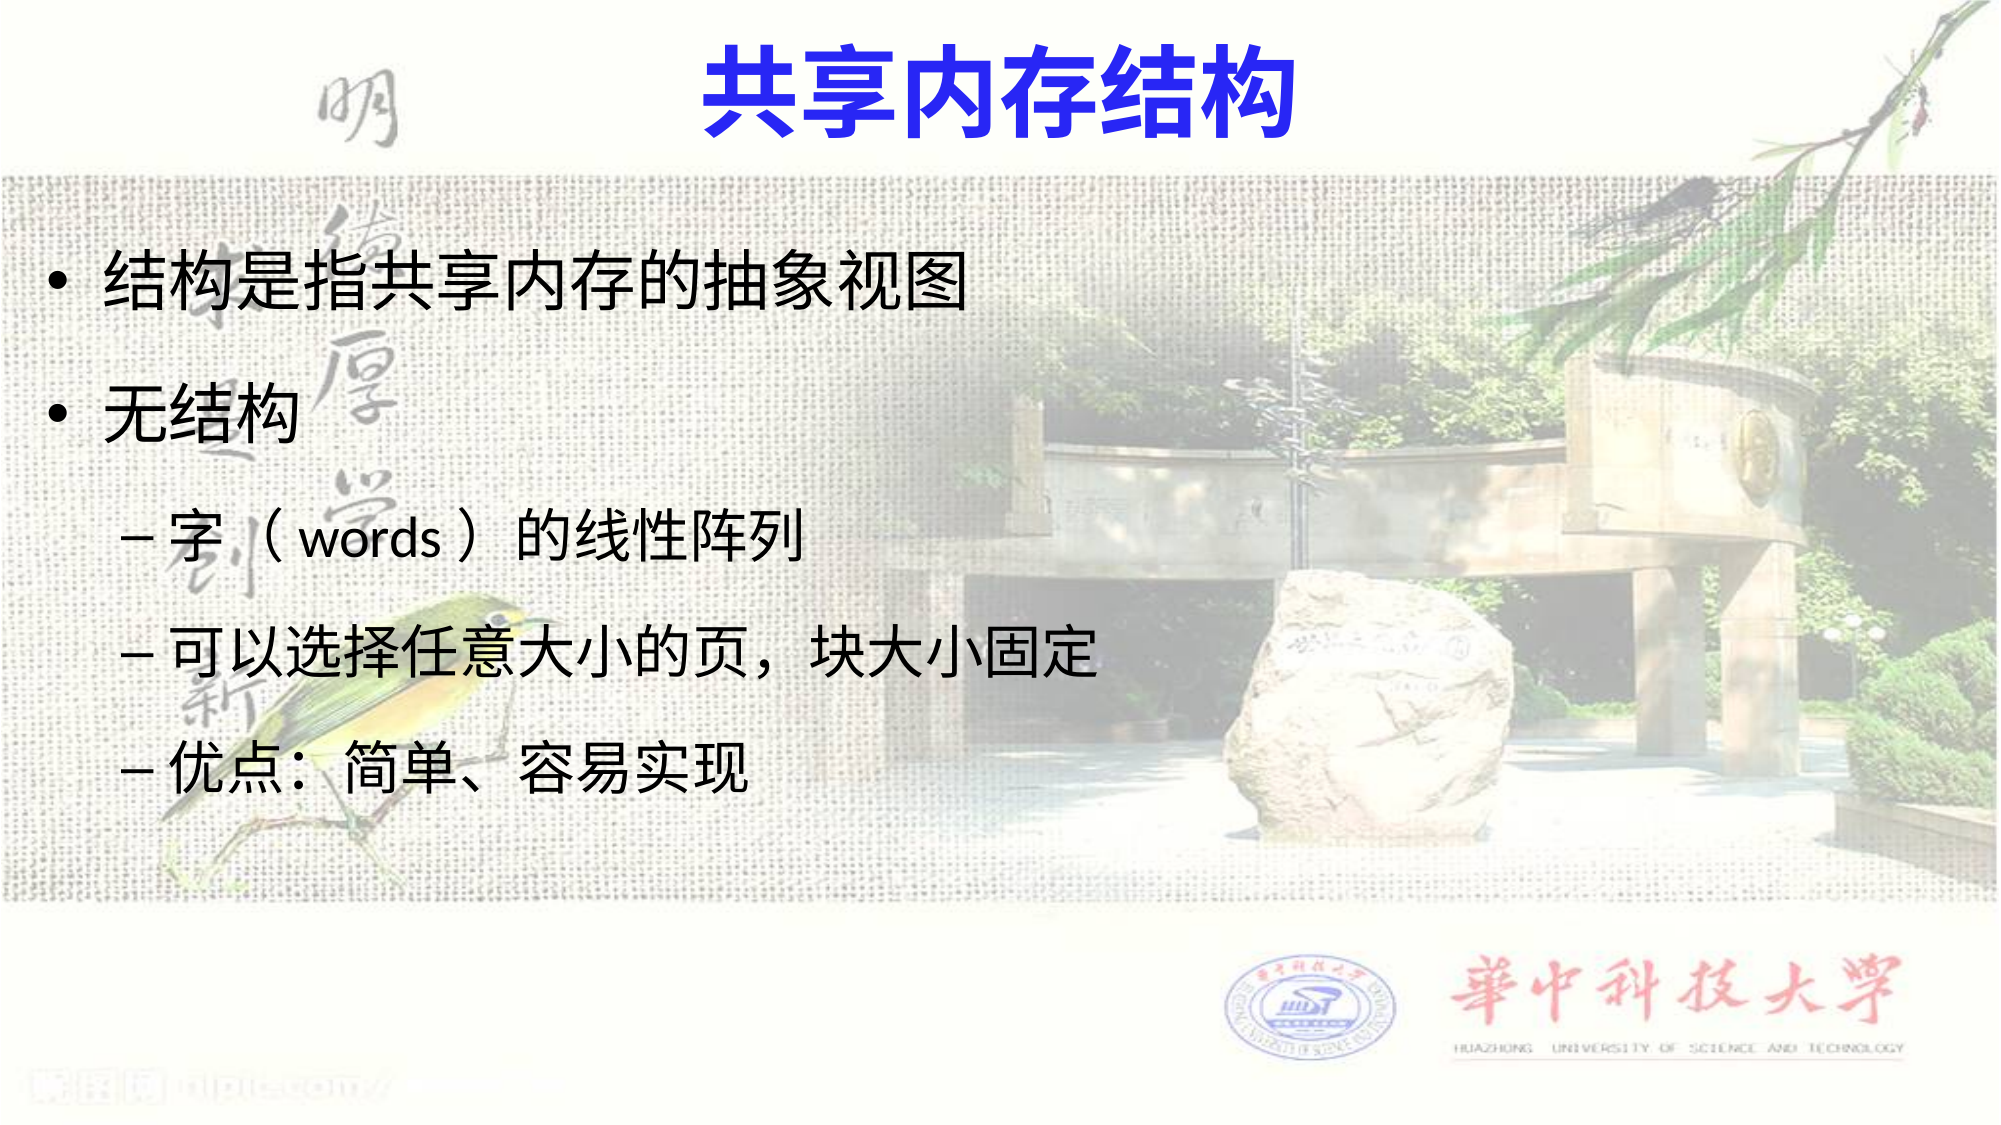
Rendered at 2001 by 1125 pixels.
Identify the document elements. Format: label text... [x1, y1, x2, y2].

picture [1, 183, 1999, 1125]
list 结构是指共享内存的抽象视图 无结构 字（words）的线性阵列 可以选择任意大小的页，块大小固定 优点：简单、容易实现 [30, 191, 1964, 934]
title 共享内存结构 [0, 0, 2000, 183]
